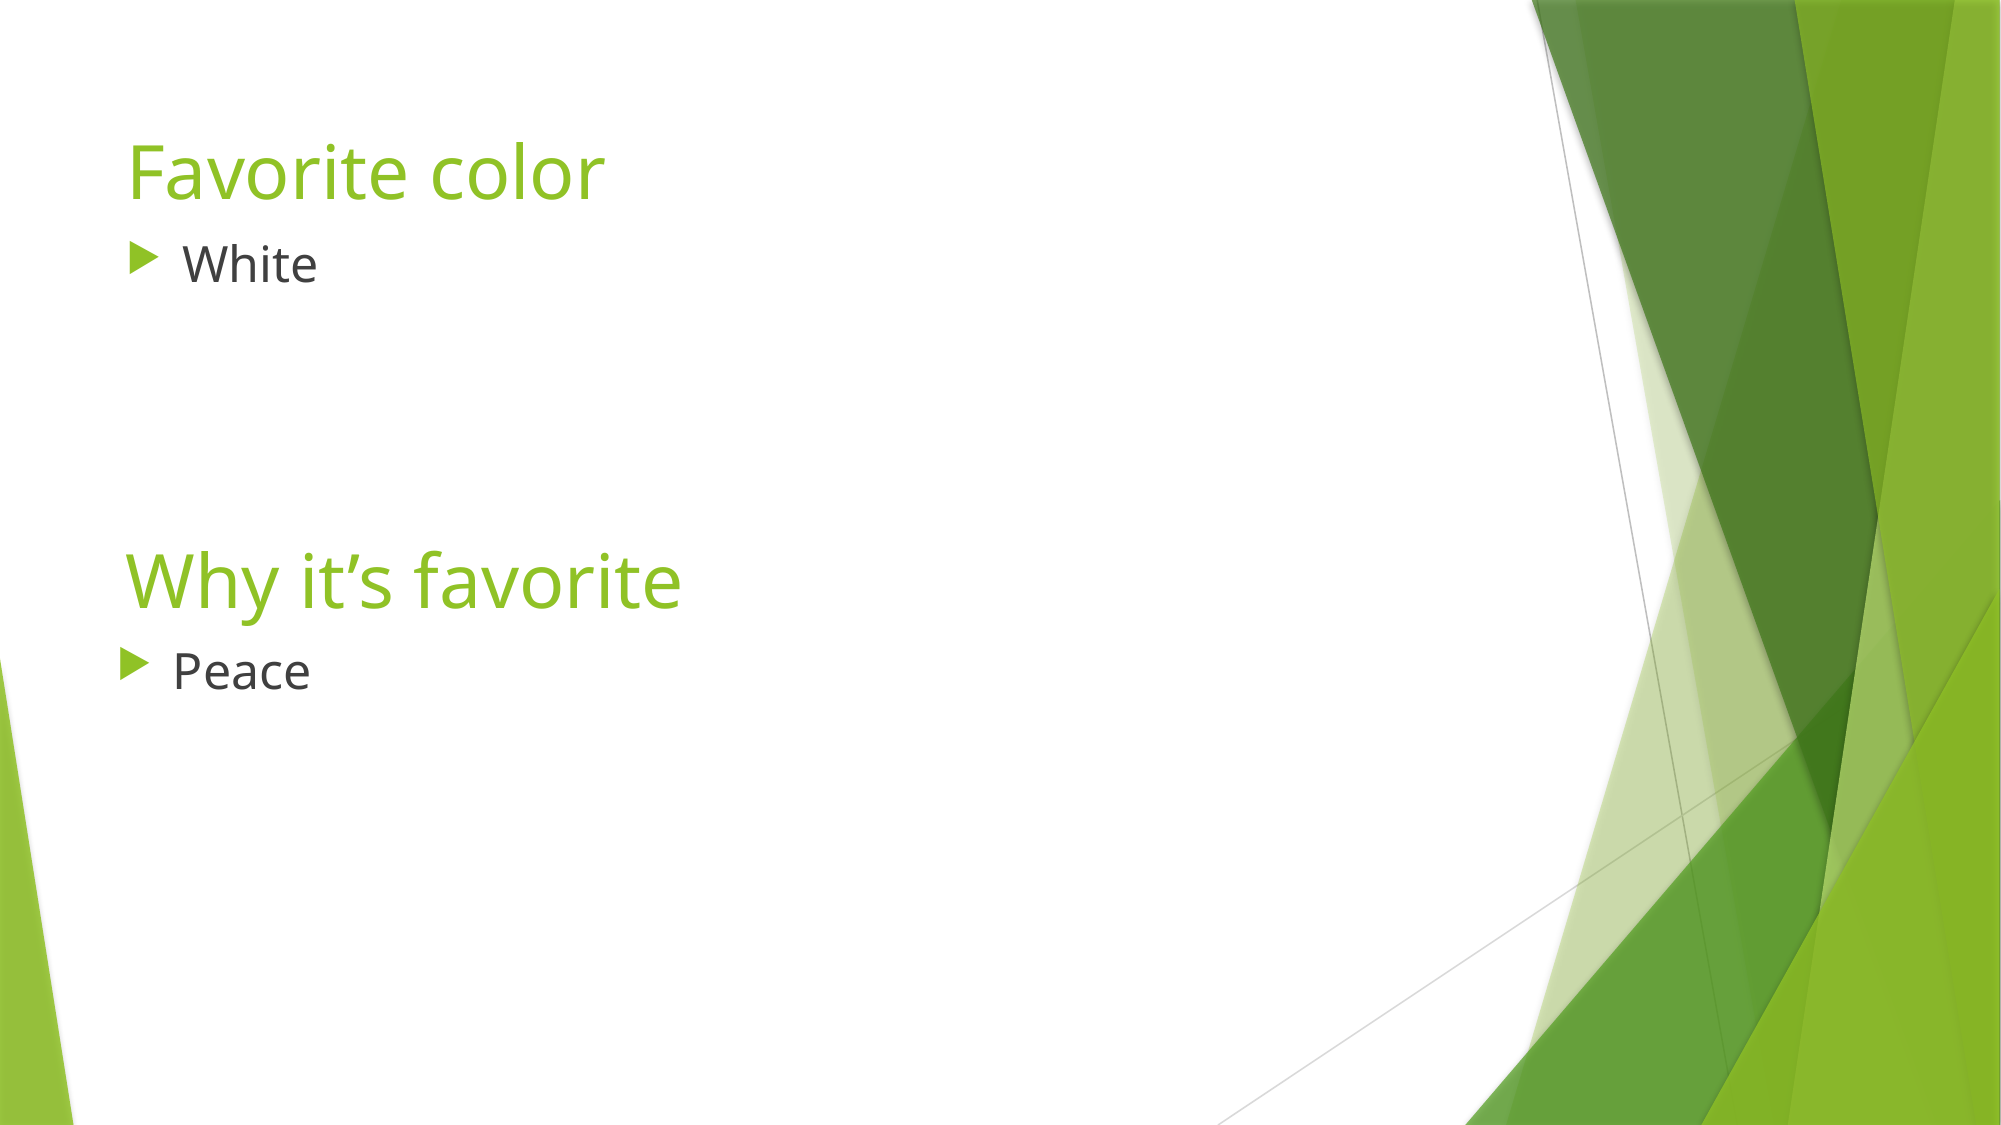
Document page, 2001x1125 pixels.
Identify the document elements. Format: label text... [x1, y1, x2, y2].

list Peace [101, 631, 1512, 933]
list White [111, 225, 1522, 442]
title Favorite color [111, 116, 1522, 225]
text_box Why it’s favorite [111, 525, 1113, 631]
